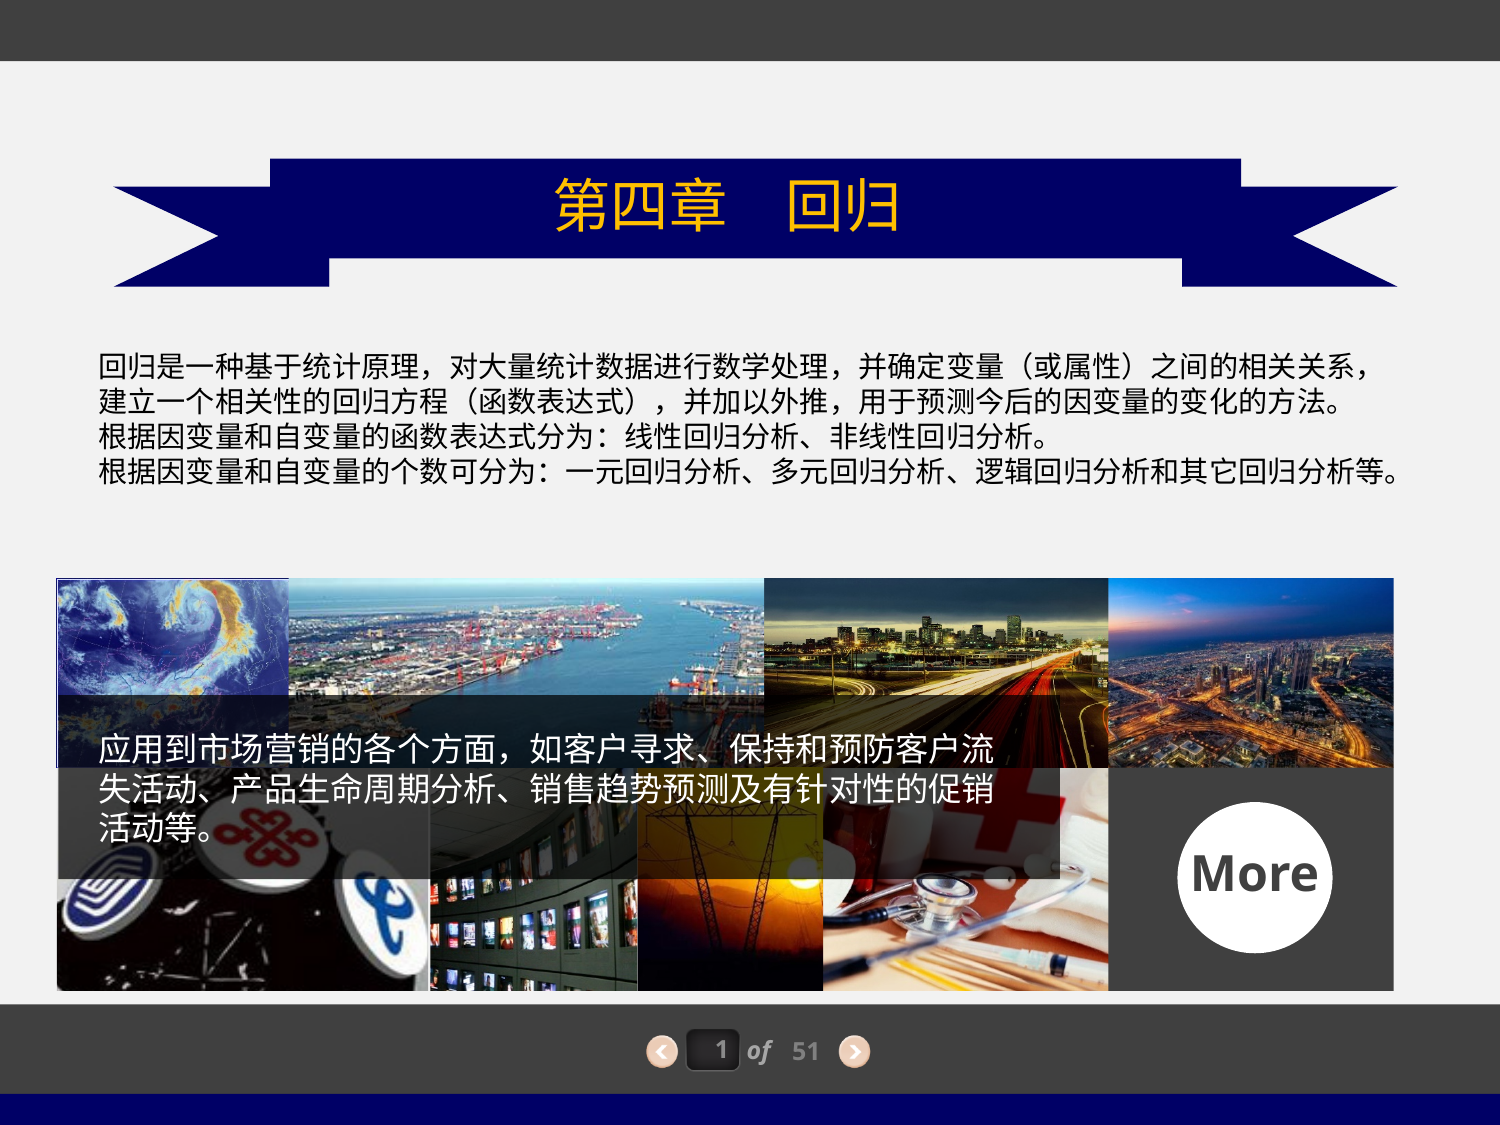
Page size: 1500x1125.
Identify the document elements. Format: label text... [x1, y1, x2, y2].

text_box 51 [777, 1028, 836, 1073]
picture [837, 1033, 872, 1069]
text_box [0, 1003, 1500, 1093]
text_box 1 [394, 1020, 745, 1081]
text_box [0, 1093, 1500, 1125]
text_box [113, 158, 1399, 287]
text_box 回归是一种基于统计原理，对大量统计数据进行数学处理，并确定变量（或属性）之间的相关关系，建立一个相关性的回归方程（函数表达式），并加以外推，用于预测今后的因变量的变化的方法。 根据因变量和自变量的函数表达式分为：线性回归分析、非线性回归分析。 根据因变量和自变量的个数可分为：一元回归分析、多元回归分析、逻辑回归分析和其它回归分析等。 [83, 341, 1409, 496]
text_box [56, 577, 1394, 991]
text_box [0, 0, 1500, 62]
picture [683, 1025, 744, 1076]
picture [644, 1033, 679, 1069]
text_box of [745, 1027, 786, 1072]
